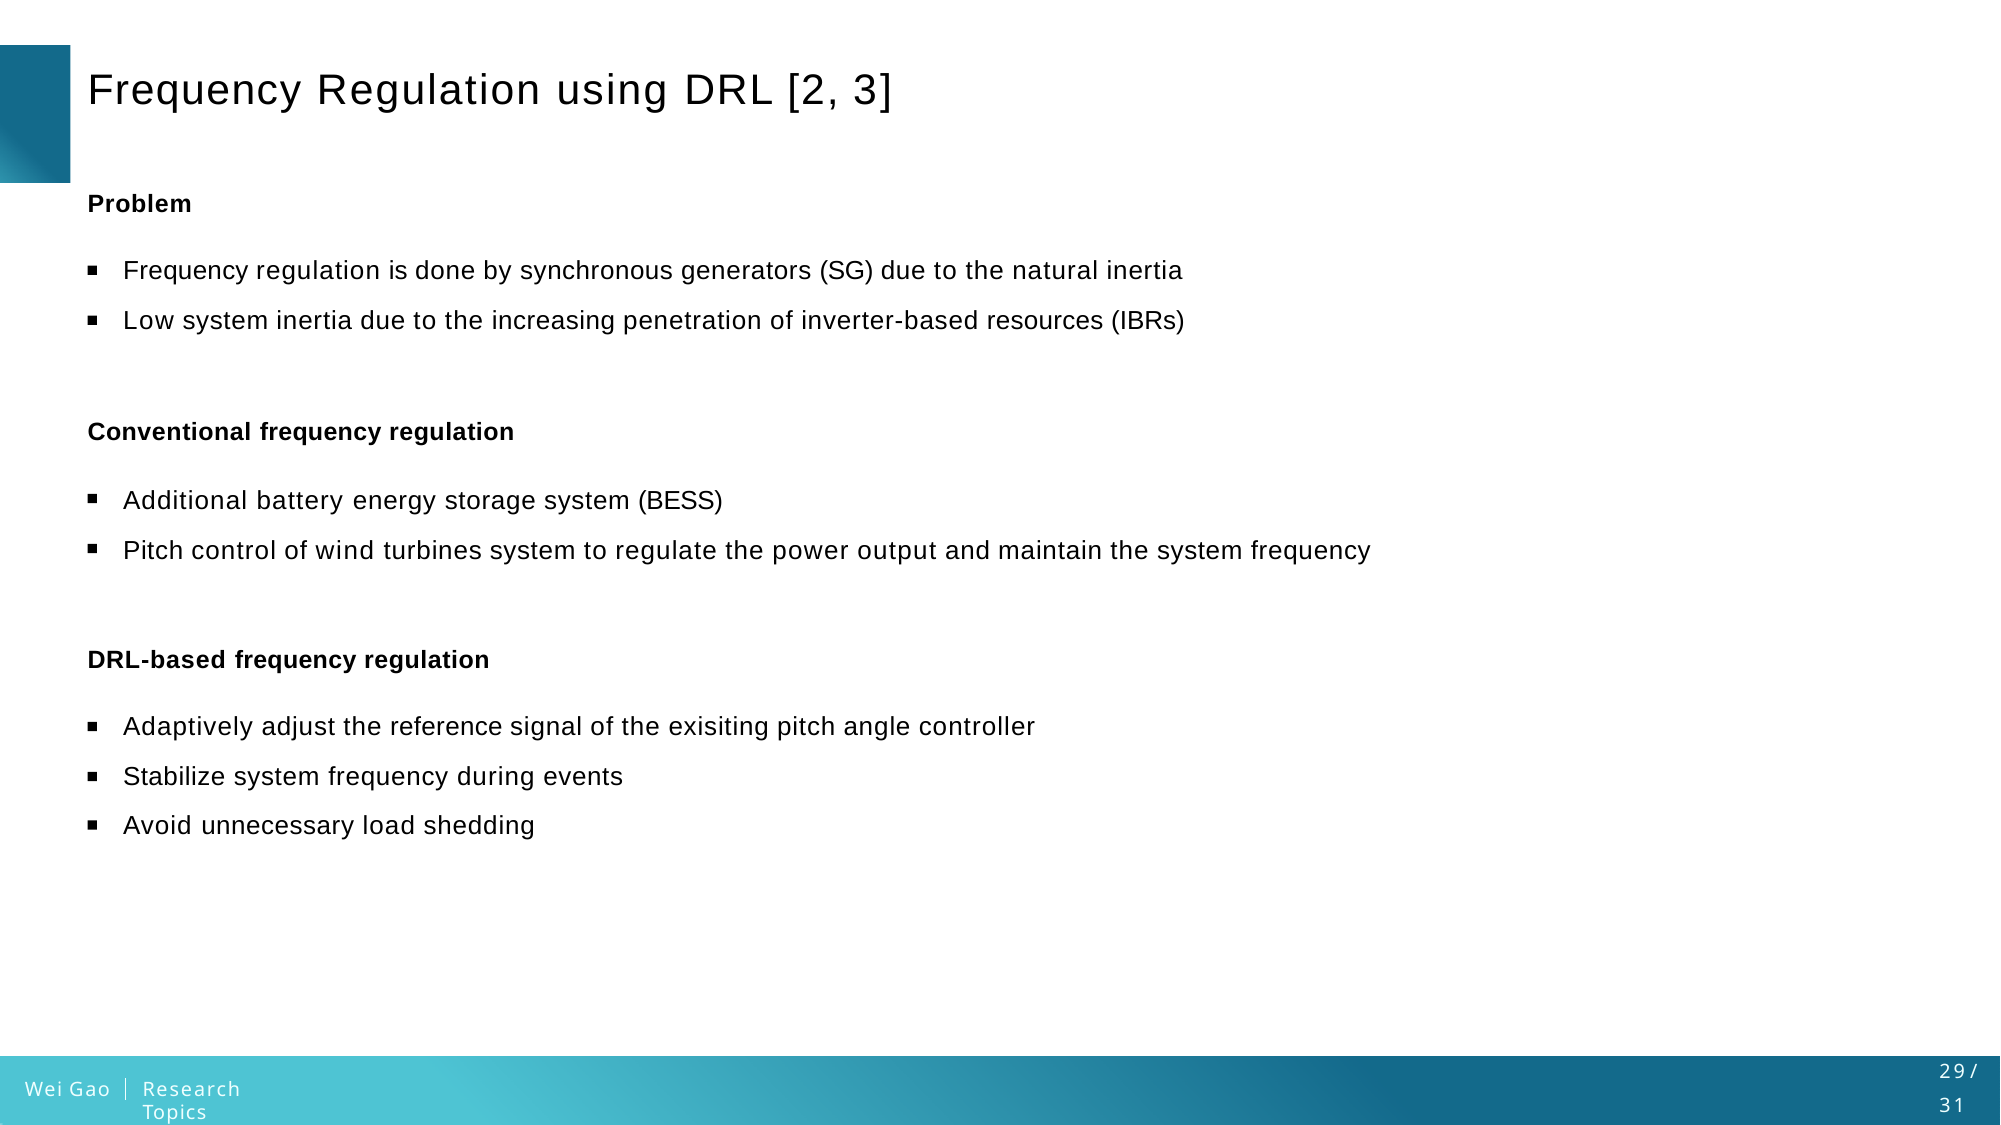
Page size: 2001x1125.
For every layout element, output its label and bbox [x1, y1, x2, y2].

slide_number [22, 1078, 112, 1125]
slide_number [1935, 1062, 1980, 1125]
title [85, 59, 898, 184]
text_box [85, 413, 1383, 565]
text_box [85, 641, 1048, 840]
text_box [0, 1056, 2000, 1125]
text_box [0, 45, 71, 183]
footer [140, 1078, 303, 1125]
text_box [85, 184, 1197, 335]
